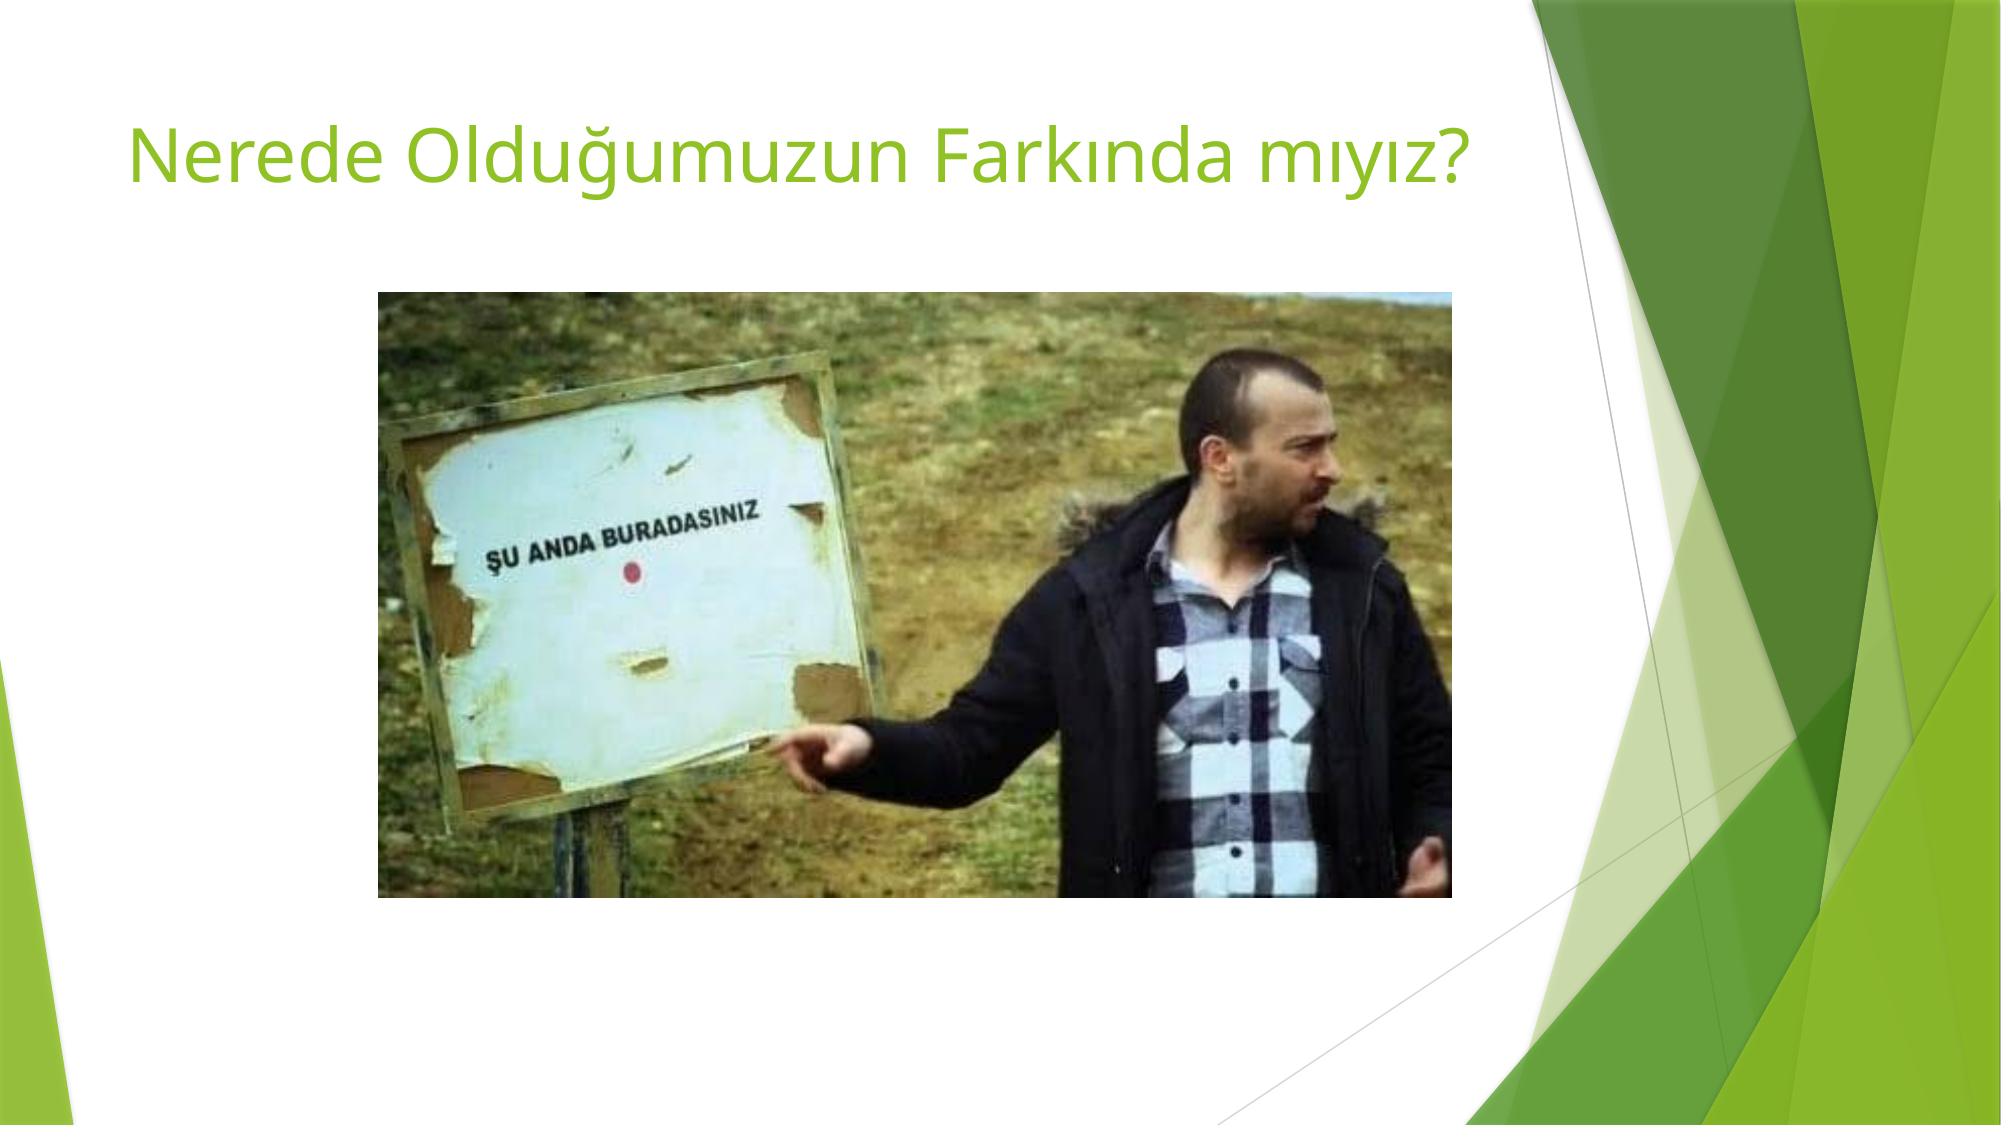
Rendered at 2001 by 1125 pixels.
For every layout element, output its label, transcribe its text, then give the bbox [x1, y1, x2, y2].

picture [378, 291, 1452, 898]
title Nerede Olduğumuzun Farkında mıyız? [111, 99, 1522, 317]
